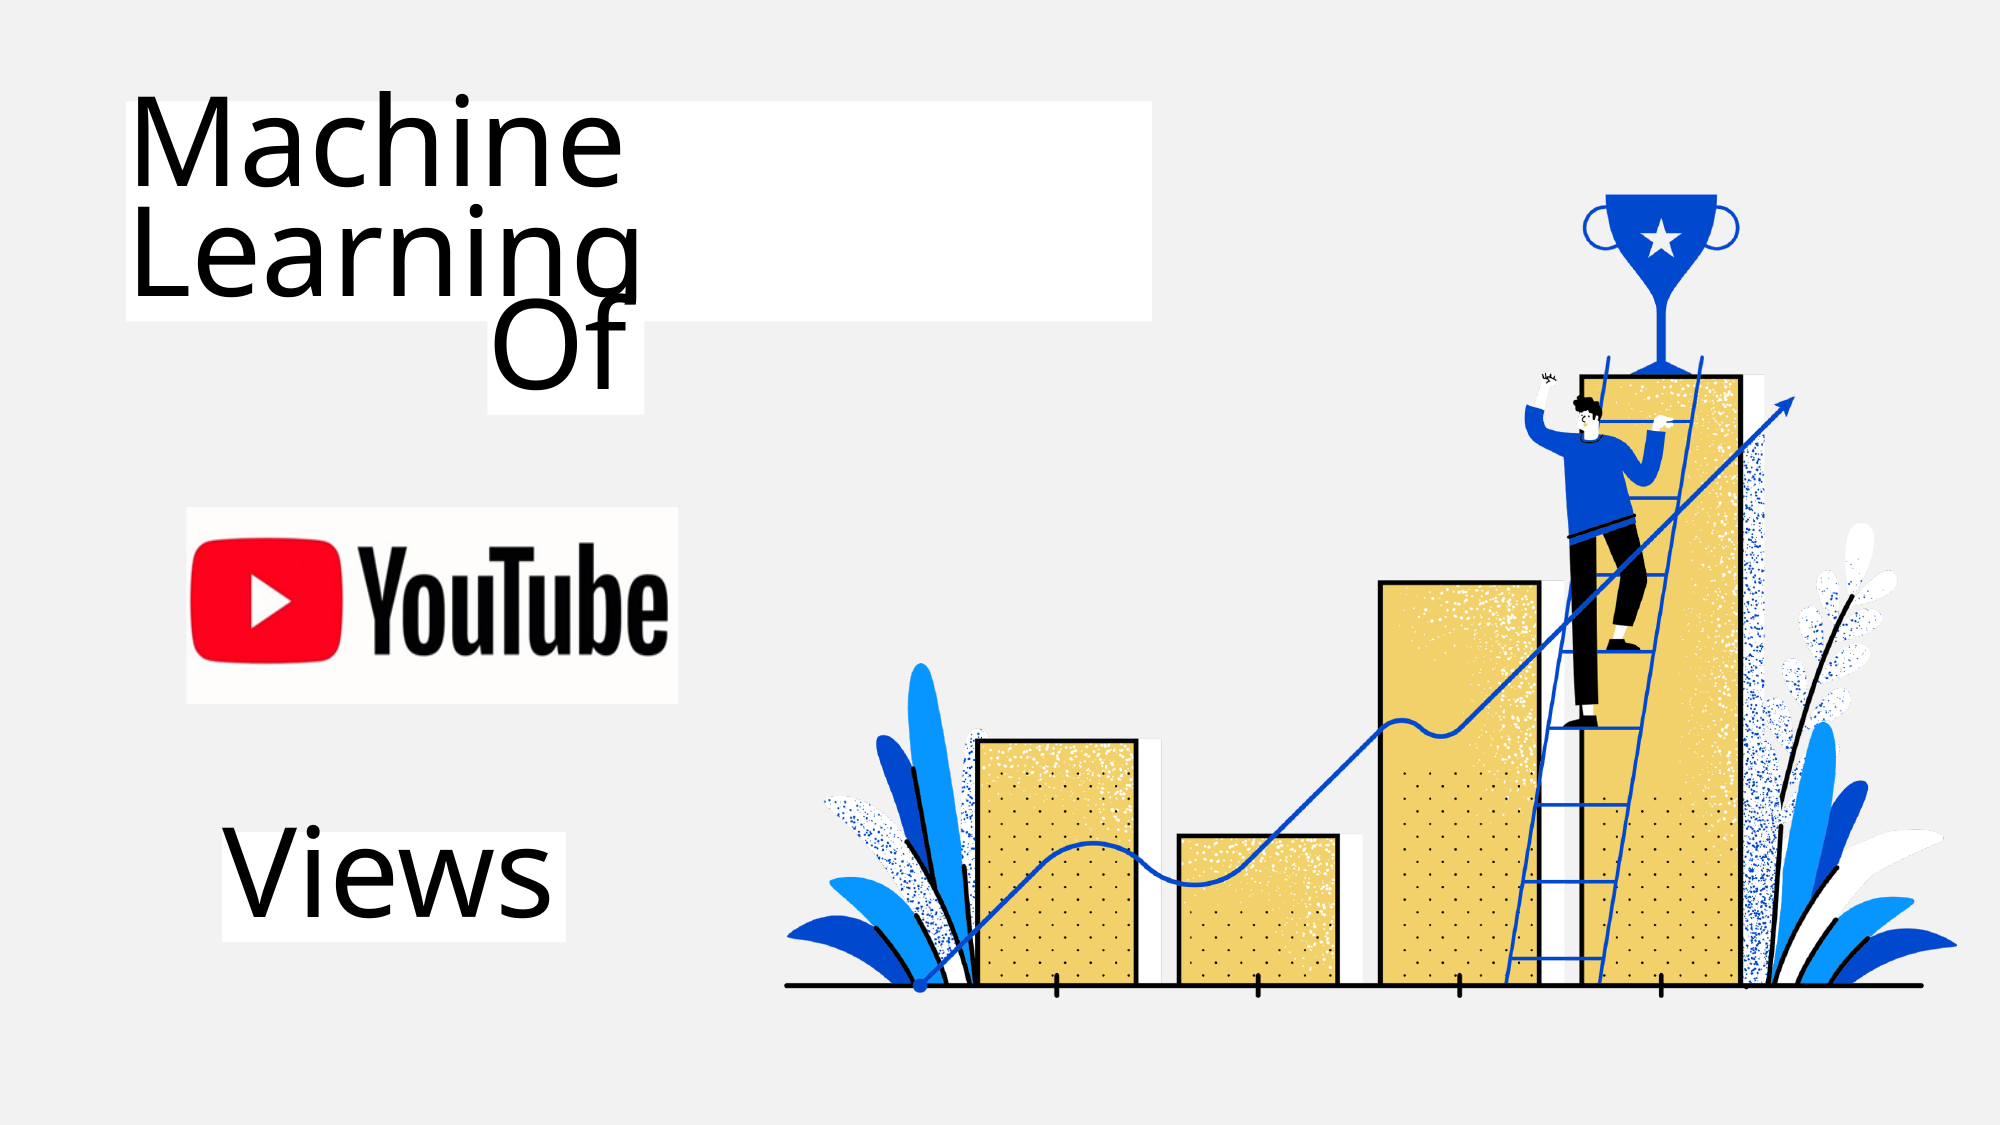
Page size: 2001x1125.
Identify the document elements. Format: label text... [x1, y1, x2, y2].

text_box Machine Learning [126, 101, 1153, 322]
picture [767, 193, 1976, 998]
text_box Of [487, 304, 645, 415]
text_box Views [222, 832, 566, 943]
picture [185, 507, 679, 704]
